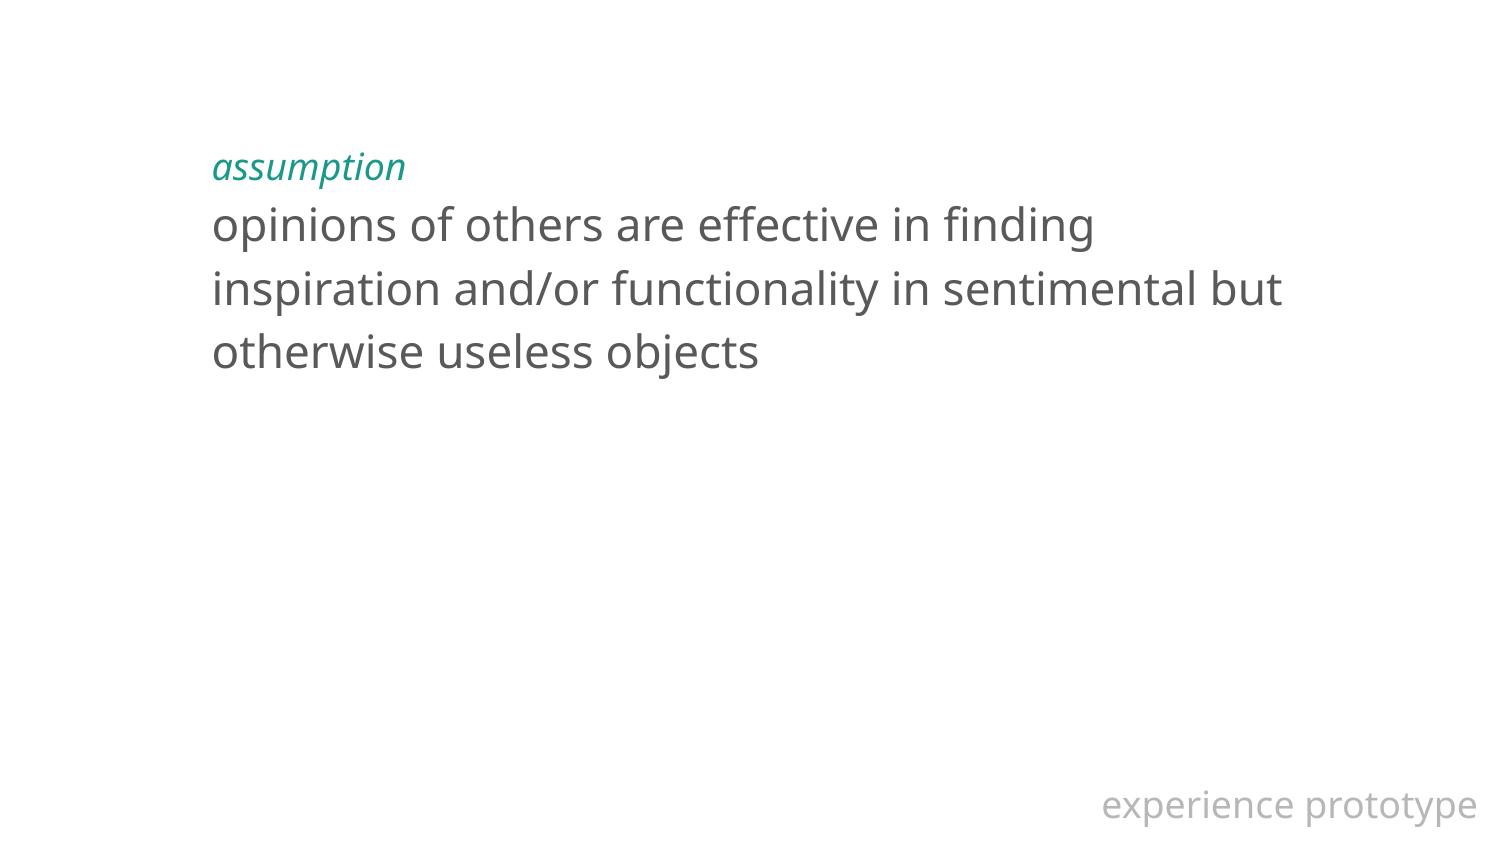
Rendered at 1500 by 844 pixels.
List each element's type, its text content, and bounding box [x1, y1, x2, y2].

title experience prototype [232, 766, 1494, 844]
text_box assumption opinions of others are effective in finding inspiration and/or functionality in sentimental but otherwise useless objects [196, 121, 1304, 476]
